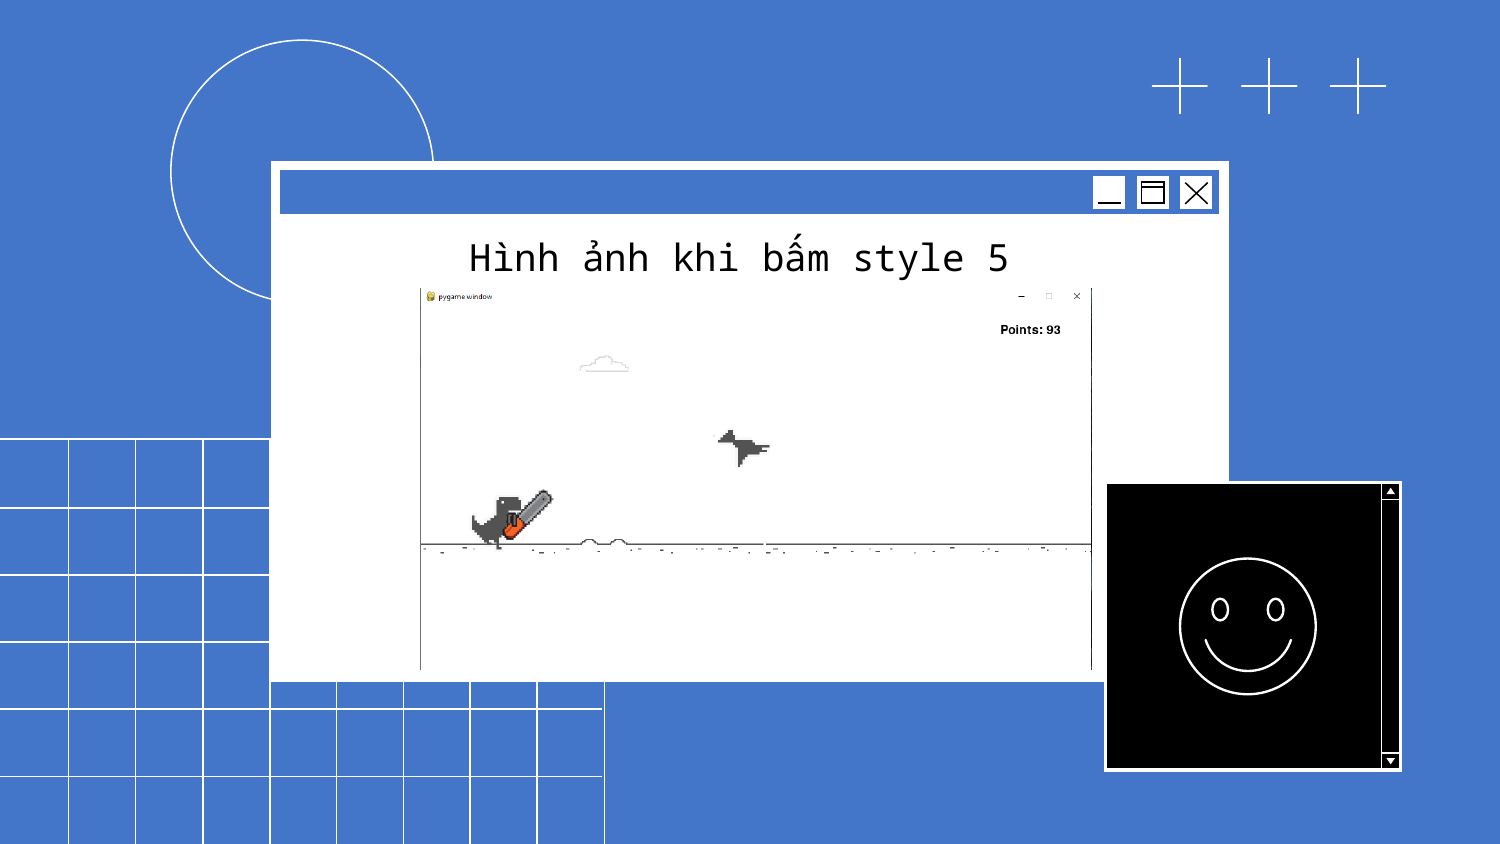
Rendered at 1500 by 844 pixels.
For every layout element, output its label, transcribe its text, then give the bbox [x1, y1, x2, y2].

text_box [1179, 558, 1316, 695]
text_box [1103, 480, 1403, 772]
picture [420, 288, 1092, 671]
subtitle Hình ảnh khi bấm style 5 [408, 219, 1072, 422]
